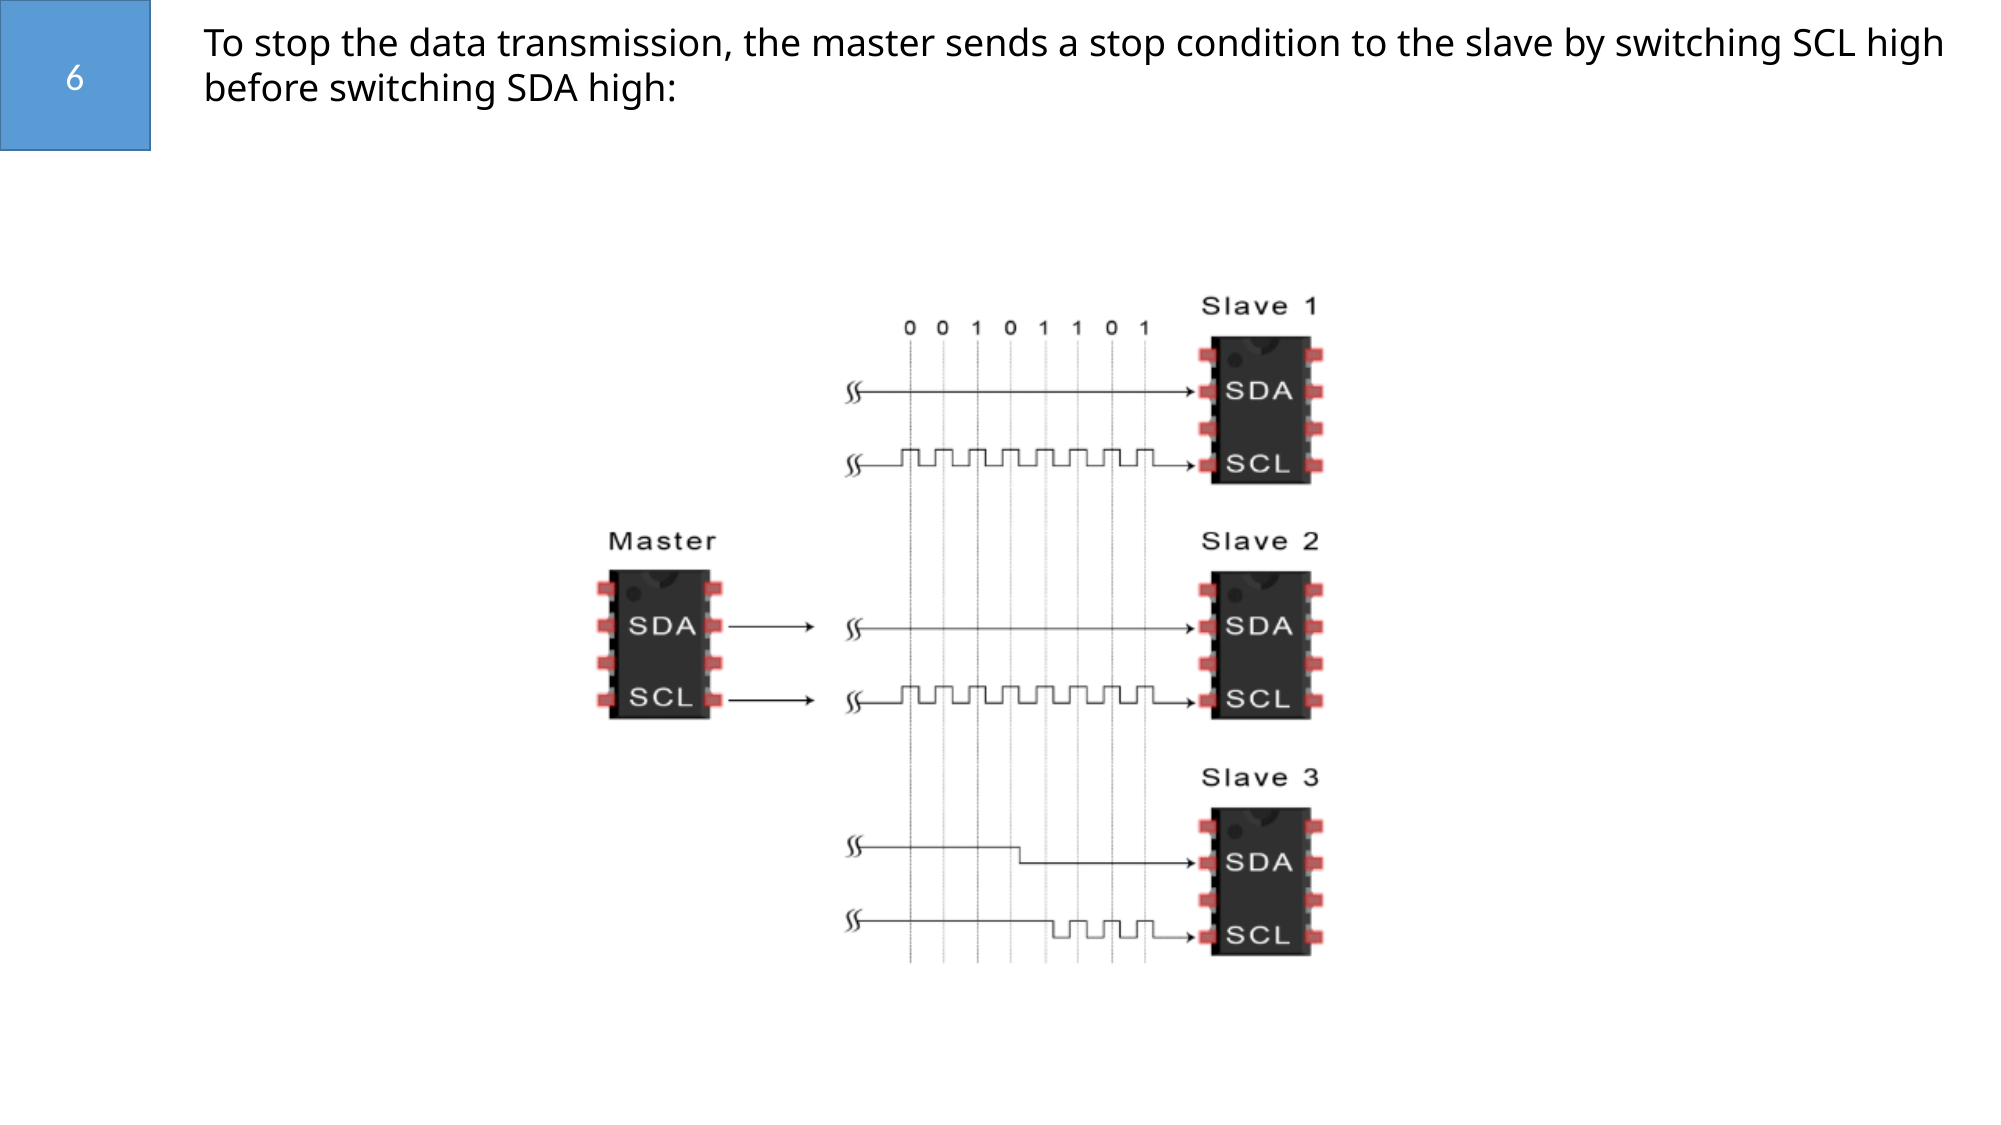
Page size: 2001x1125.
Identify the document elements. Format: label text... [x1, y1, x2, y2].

text_box 6 [0, 0, 151, 151]
text_box To stop the data transmission, the master sends a stop condition to the slave by switching SCL high before switching SDA high: [188, 11, 1988, 117]
picture [510, 221, 1530, 994]
